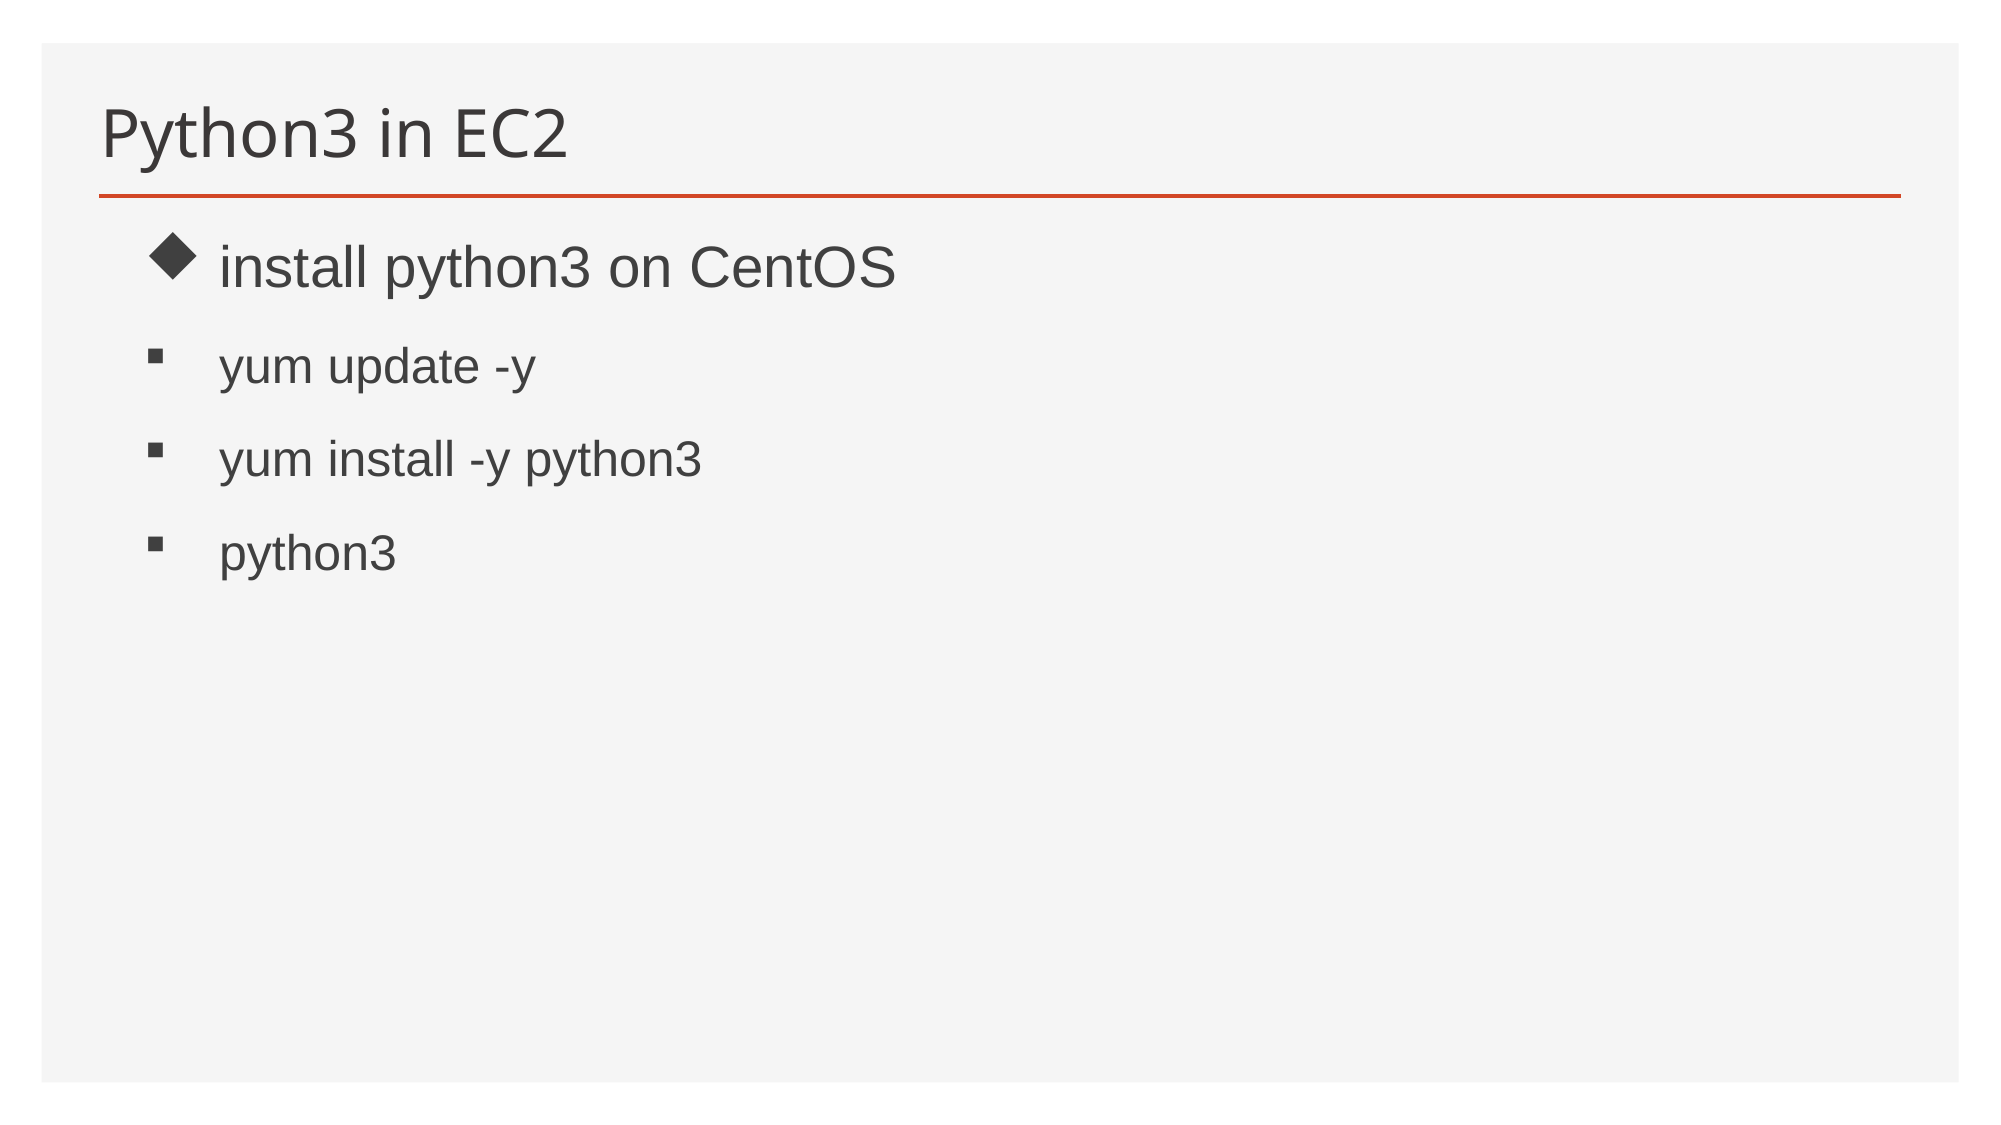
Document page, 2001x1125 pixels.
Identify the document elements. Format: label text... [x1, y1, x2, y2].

title Python3 in EC2 [85, 73, 1214, 179]
list install python3 on CentOS yum update -y yum install -y python3 python3 [129, 235, 1714, 1074]
